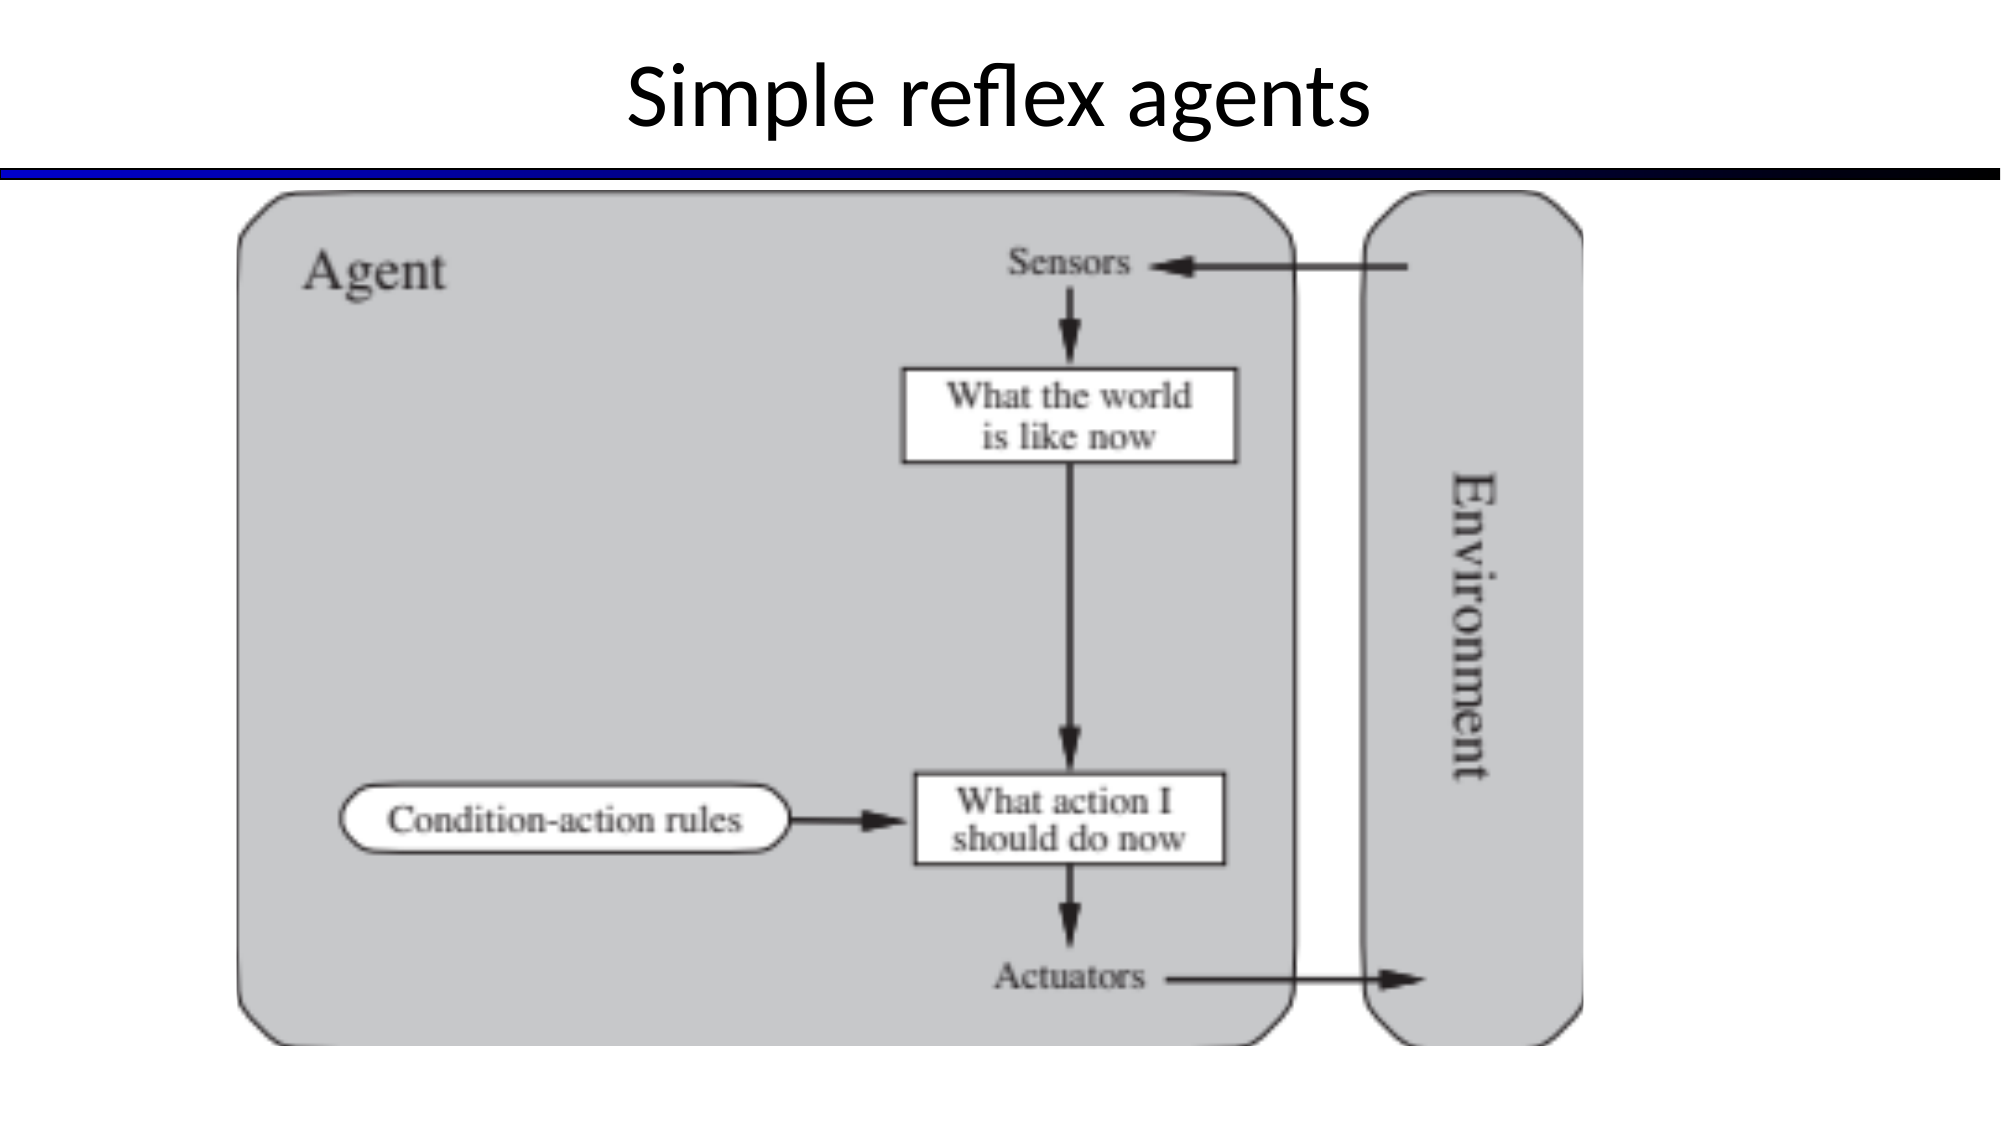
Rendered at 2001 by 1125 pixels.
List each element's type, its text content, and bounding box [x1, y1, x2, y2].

title Simple reflex agents [0, 0, 2000, 184]
picture [236, 190, 1584, 1047]
